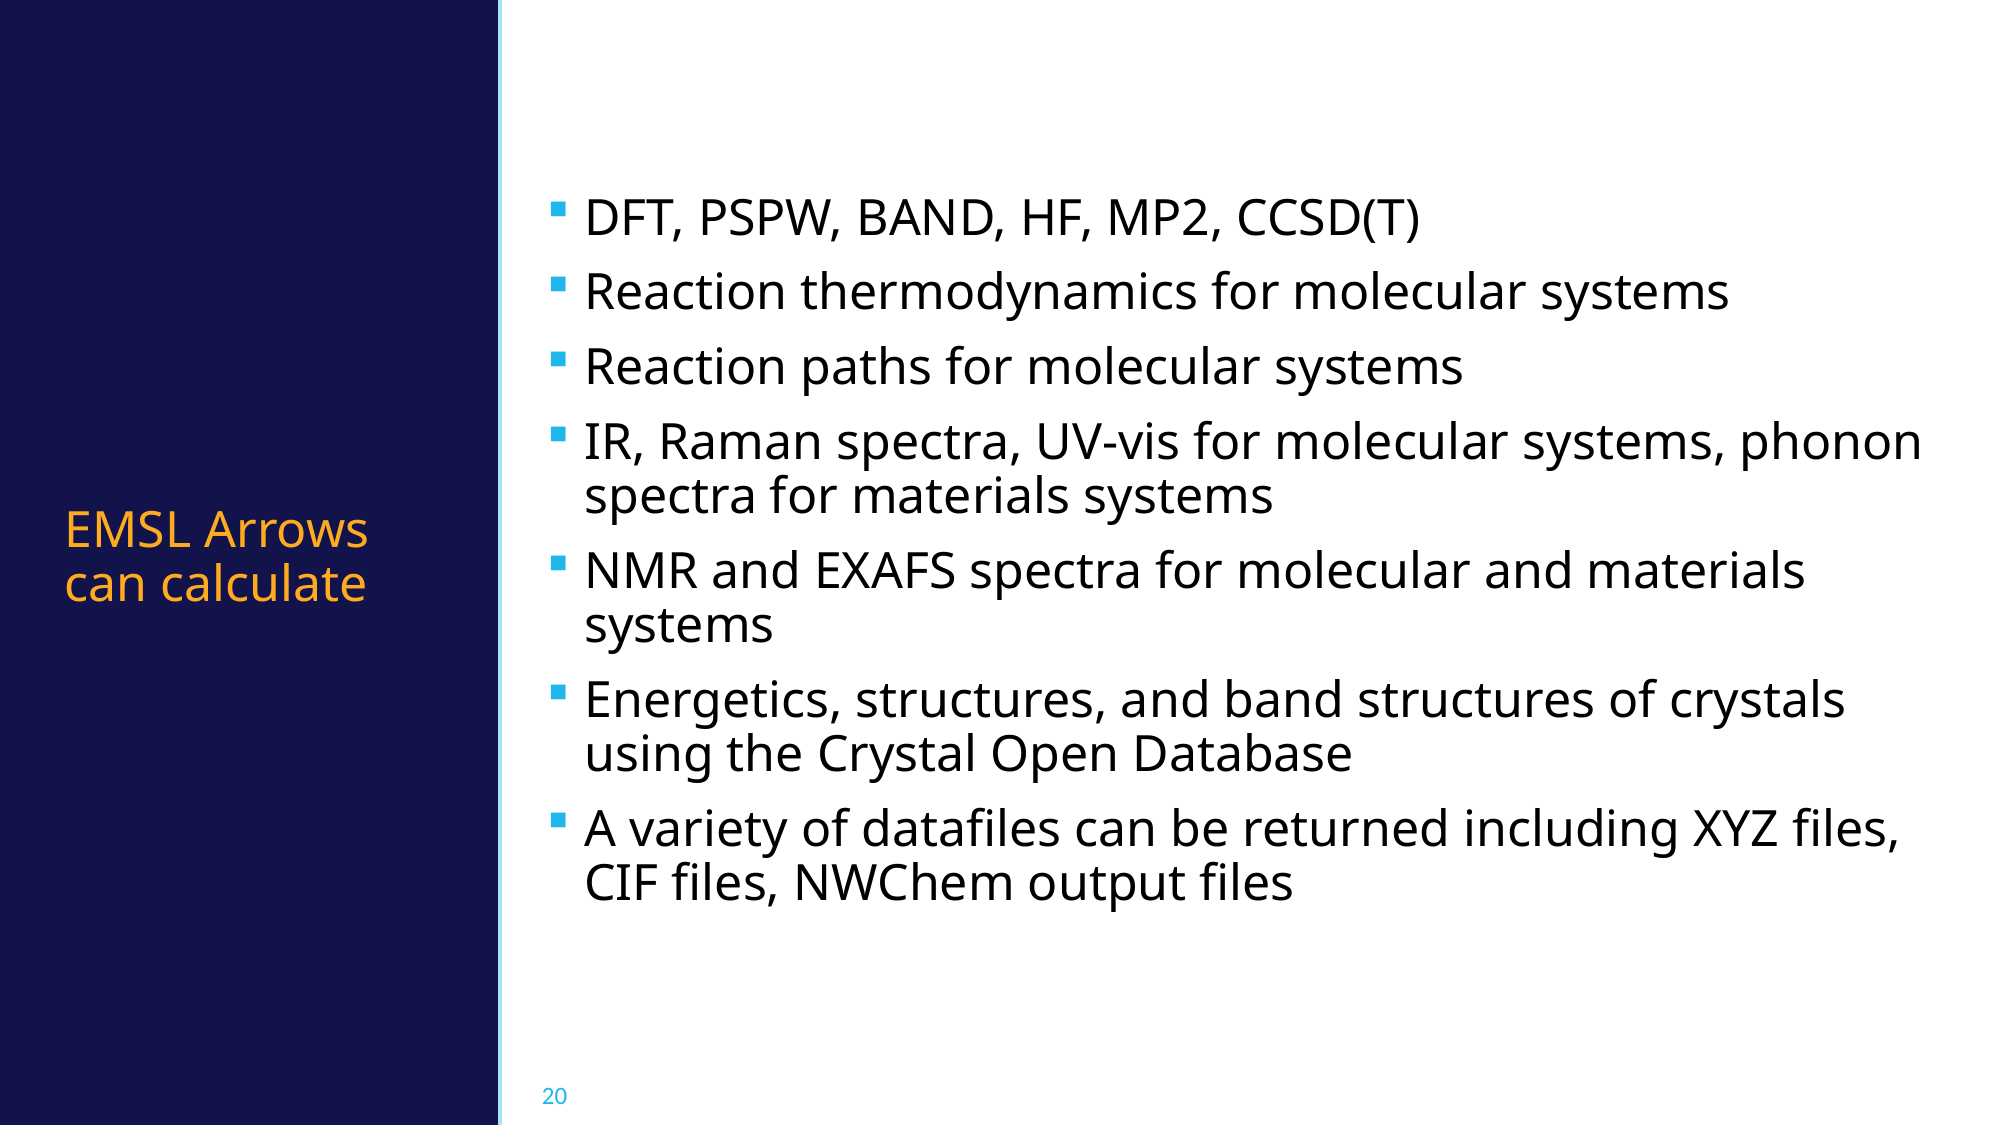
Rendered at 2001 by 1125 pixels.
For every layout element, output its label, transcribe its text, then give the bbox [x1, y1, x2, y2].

list DFT, PSPW, BAND, HF, MP2, CCSD(T) Reaction thermodynamics for molecular systems Reaction paths for molecular systems IR, Raman spectra, UV-vis for molecular systems, phonon spectra for materials systems NMR and EXAFS spectra for molecular and materials systems Energetics, structures, and band structures of crystals using the Crystal Open Database A variety of datafiles can be returned including XYZ files, CIF files, NWChem output files [546, 111, 1936, 1007]
footer 20 [526, 1065, 1824, 1125]
title EMSL Arrows can calculate [64, 111, 462, 1007]
